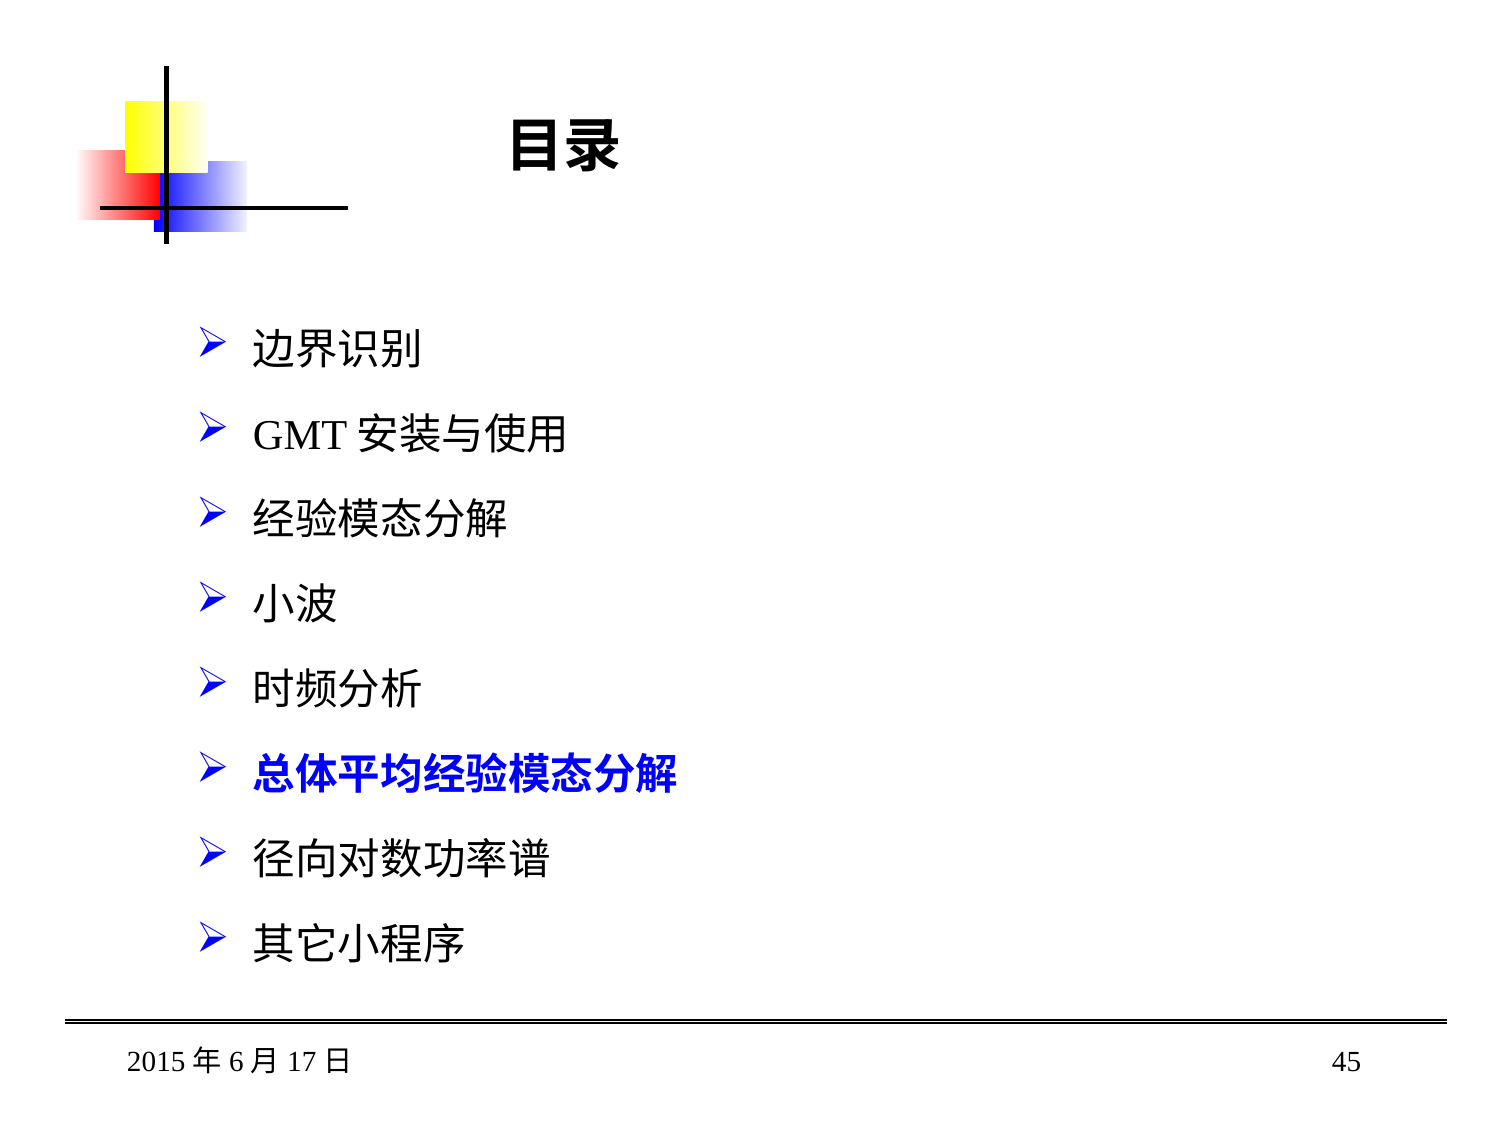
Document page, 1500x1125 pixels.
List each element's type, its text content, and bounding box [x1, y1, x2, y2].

title 目录 [490, 78, 1424, 209]
list 边界识别 GMT安装与使用 经验模态分解 小波 时频分析 总体平均经验模态分解 径向对数功率谱 其它小程序 [181, 233, 1376, 976]
